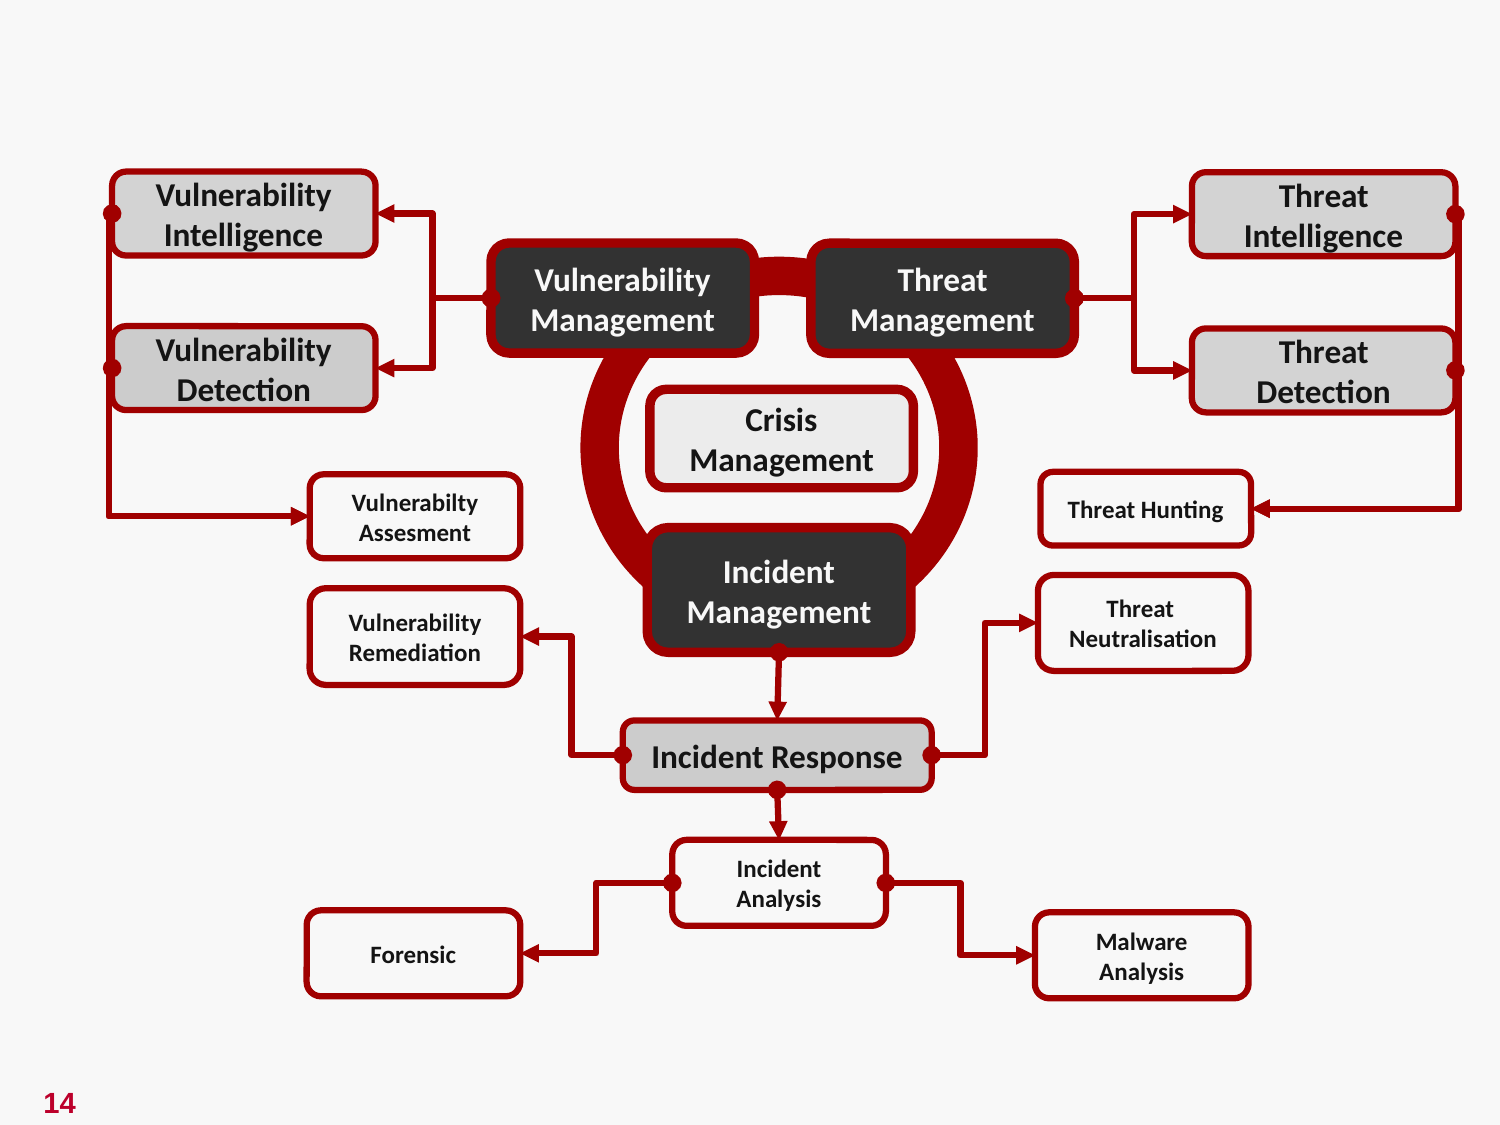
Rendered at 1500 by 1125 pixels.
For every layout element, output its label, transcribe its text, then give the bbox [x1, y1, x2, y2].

text_box Incident Management [645, 525, 913, 655]
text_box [885, 882, 1036, 956]
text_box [111, 213, 310, 367]
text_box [520, 882, 673, 954]
text_box [907, 356, 978, 589]
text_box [375, 213, 492, 297]
text_box Forensic [304, 908, 523, 999]
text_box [776, 789, 780, 841]
text_box Vulnerabilty Assesment [307, 472, 523, 561]
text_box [1250, 370, 1456, 509]
text_box Threat Intelligence [1189, 170, 1458, 259]
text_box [776, 652, 780, 721]
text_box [931, 622, 1039, 756]
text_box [520, 636, 624, 756]
text_box Threat Neutralisation [1035, 572, 1251, 674]
text_box Threat Management [808, 241, 1069, 356]
text_box Threat Hunting [1038, 469, 1254, 548]
text_box Threat Detection [1189, 326, 1245, 415]
text_box Incident Analysis [670, 837, 888, 928]
text_box [757, 256, 809, 298]
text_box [1074, 298, 1193, 371]
text_box Vulnerability Remediation [307, 586, 523, 688]
text_box Vulnerability Intelligence [109, 169, 378, 258]
text_box Incident Response [620, 718, 934, 793]
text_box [111, 367, 310, 517]
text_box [1074, 213, 1193, 298]
text_box Malware Analysis [1032, 910, 1251, 1001]
text_box Vulnerability Detection [315, 324, 378, 413]
text_box Vulnerability Management [496, 240, 757, 356]
text_box [580, 356, 651, 589]
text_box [1250, 213, 1456, 369]
text_box Crisis Management [647, 387, 916, 490]
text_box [375, 297, 492, 369]
